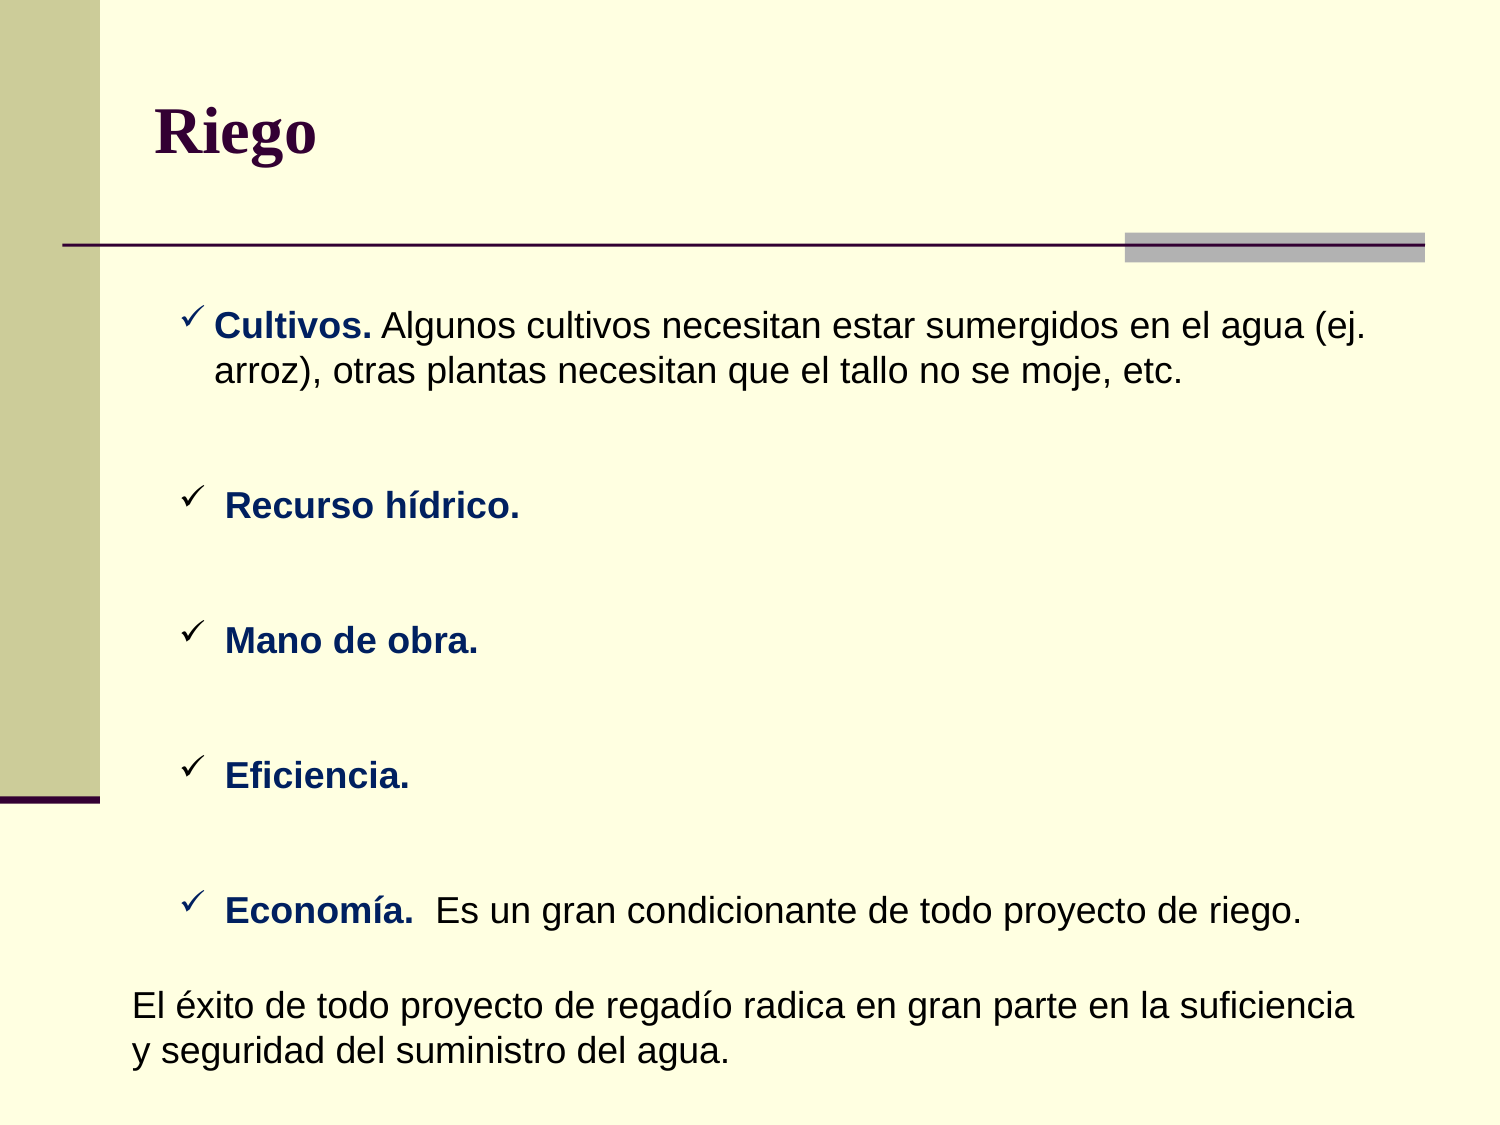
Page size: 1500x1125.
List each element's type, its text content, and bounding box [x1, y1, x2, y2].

text_box Riego [139, 2, 1415, 252]
text_box El éxito de todo proyecto de regadío radica en gran parte en la suficiencia y seguridad del suministro del agua. [117, 973, 1395, 1079]
text_box Cultivos. Algunos cultivos necesitan estar sumergidos en el agua (ej. arroz), otras plantas necesitan que el tallo no se moje, etc. Recurso hídrico. Mano de obra. Eficiencia. Economía. Es un gran condicionante de todo proyecto de riego. [164, 292, 1465, 939]
